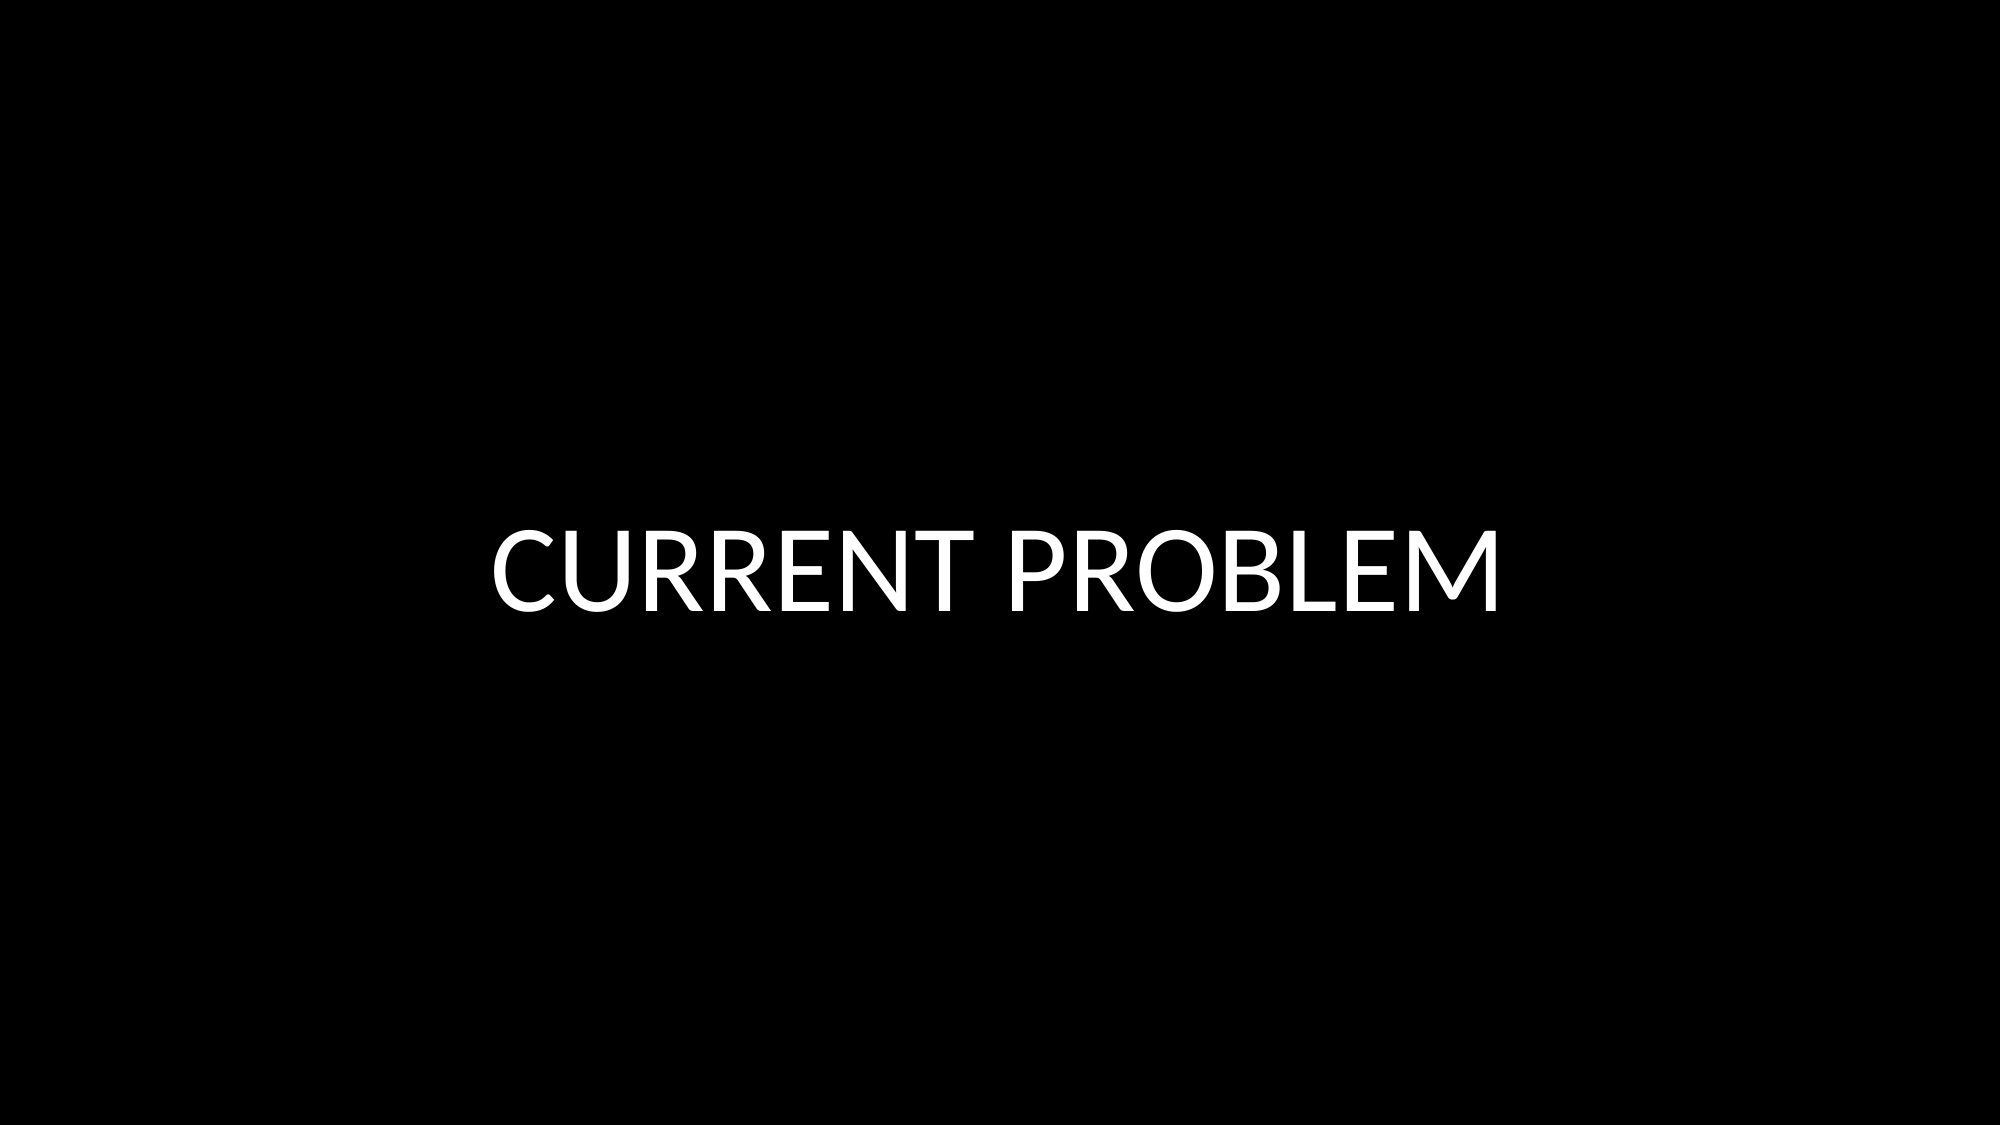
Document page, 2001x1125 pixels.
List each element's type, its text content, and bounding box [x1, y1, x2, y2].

text_box CURRENT PROBLEM [476, 478, 1525, 644]
